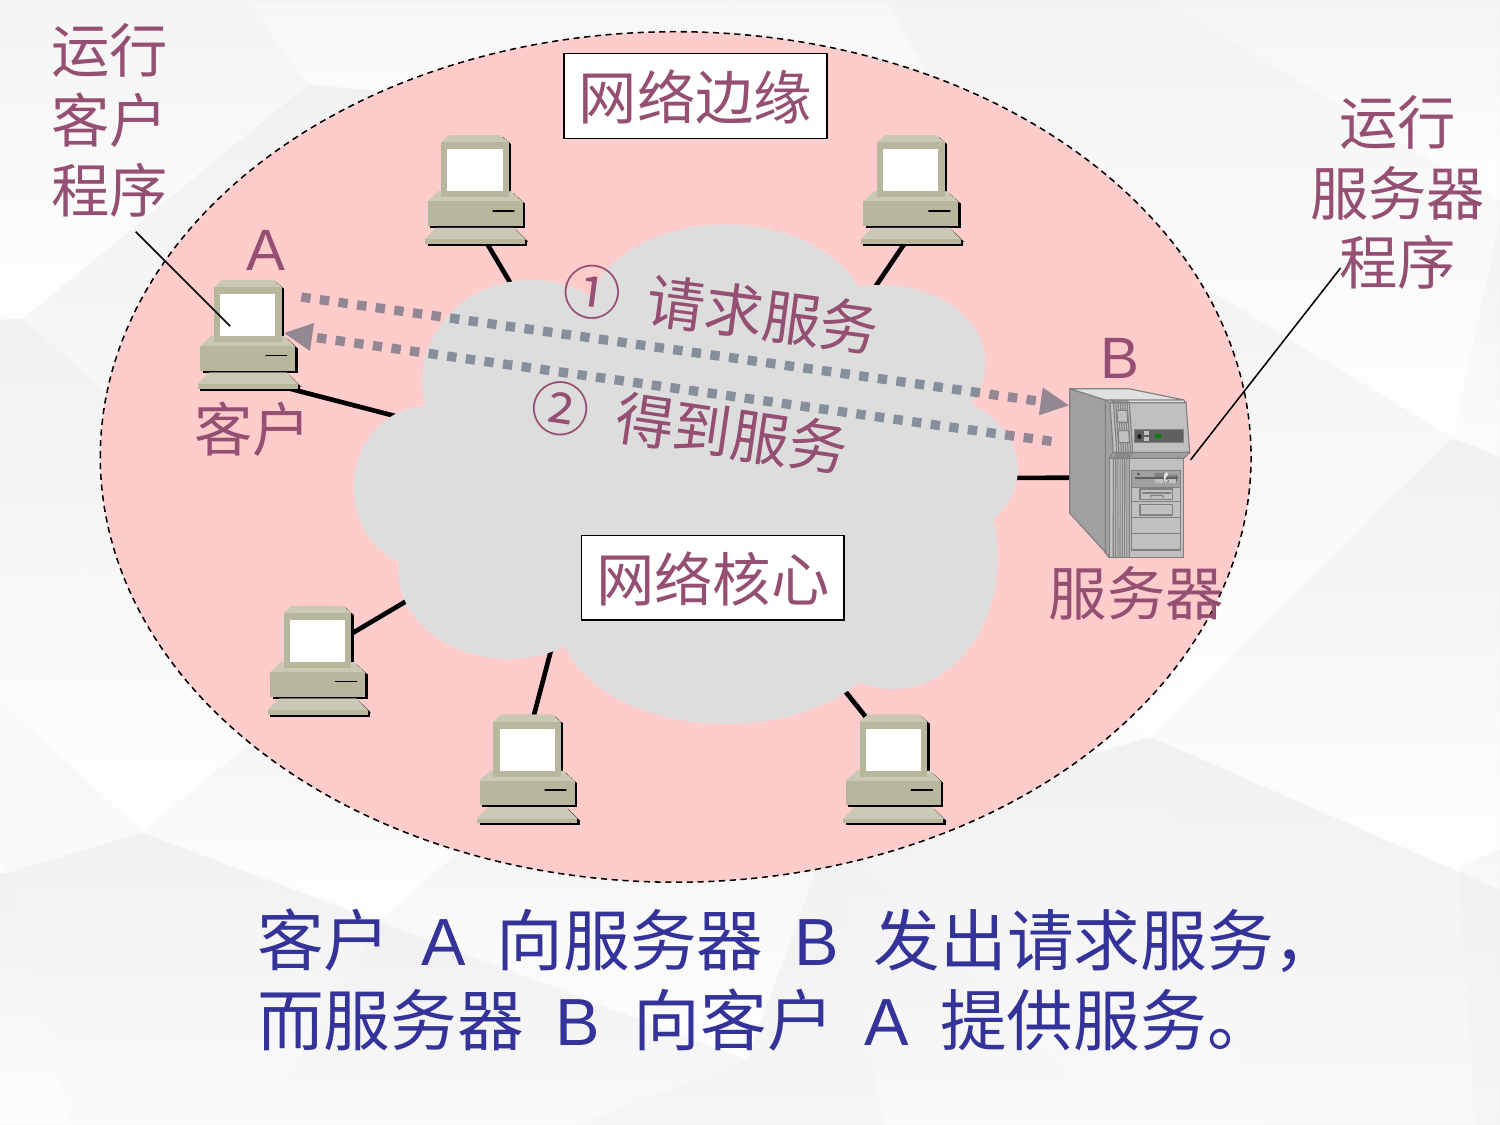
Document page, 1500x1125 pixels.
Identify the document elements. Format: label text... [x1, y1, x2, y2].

text_box 网络边缘 [564, 53, 827, 139]
picture [0, 0, 1500, 1125]
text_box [1068, 387, 1192, 560]
text_box 客户 A 向服务器 B 发出请求服务， 而服务器 B 向客户 A 提供服务。 [242, 891, 1356, 1067]
text_box B [1086, 312, 1155, 387]
text_box 客户 [179, 385, 326, 471]
text_box [100, 31, 1252, 883]
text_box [353, 224, 1018, 265]
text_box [284, 332, 1052, 469]
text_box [301, 265, 1069, 406]
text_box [353, 469, 1018, 725]
text_box A [231, 204, 301, 278]
text_box 运行 服务器 程序 [1295, 79, 1500, 304]
text_box 服务器 [1034, 549, 1239, 634]
text_box 运行 客户 程序 [36, 6, 183, 232]
